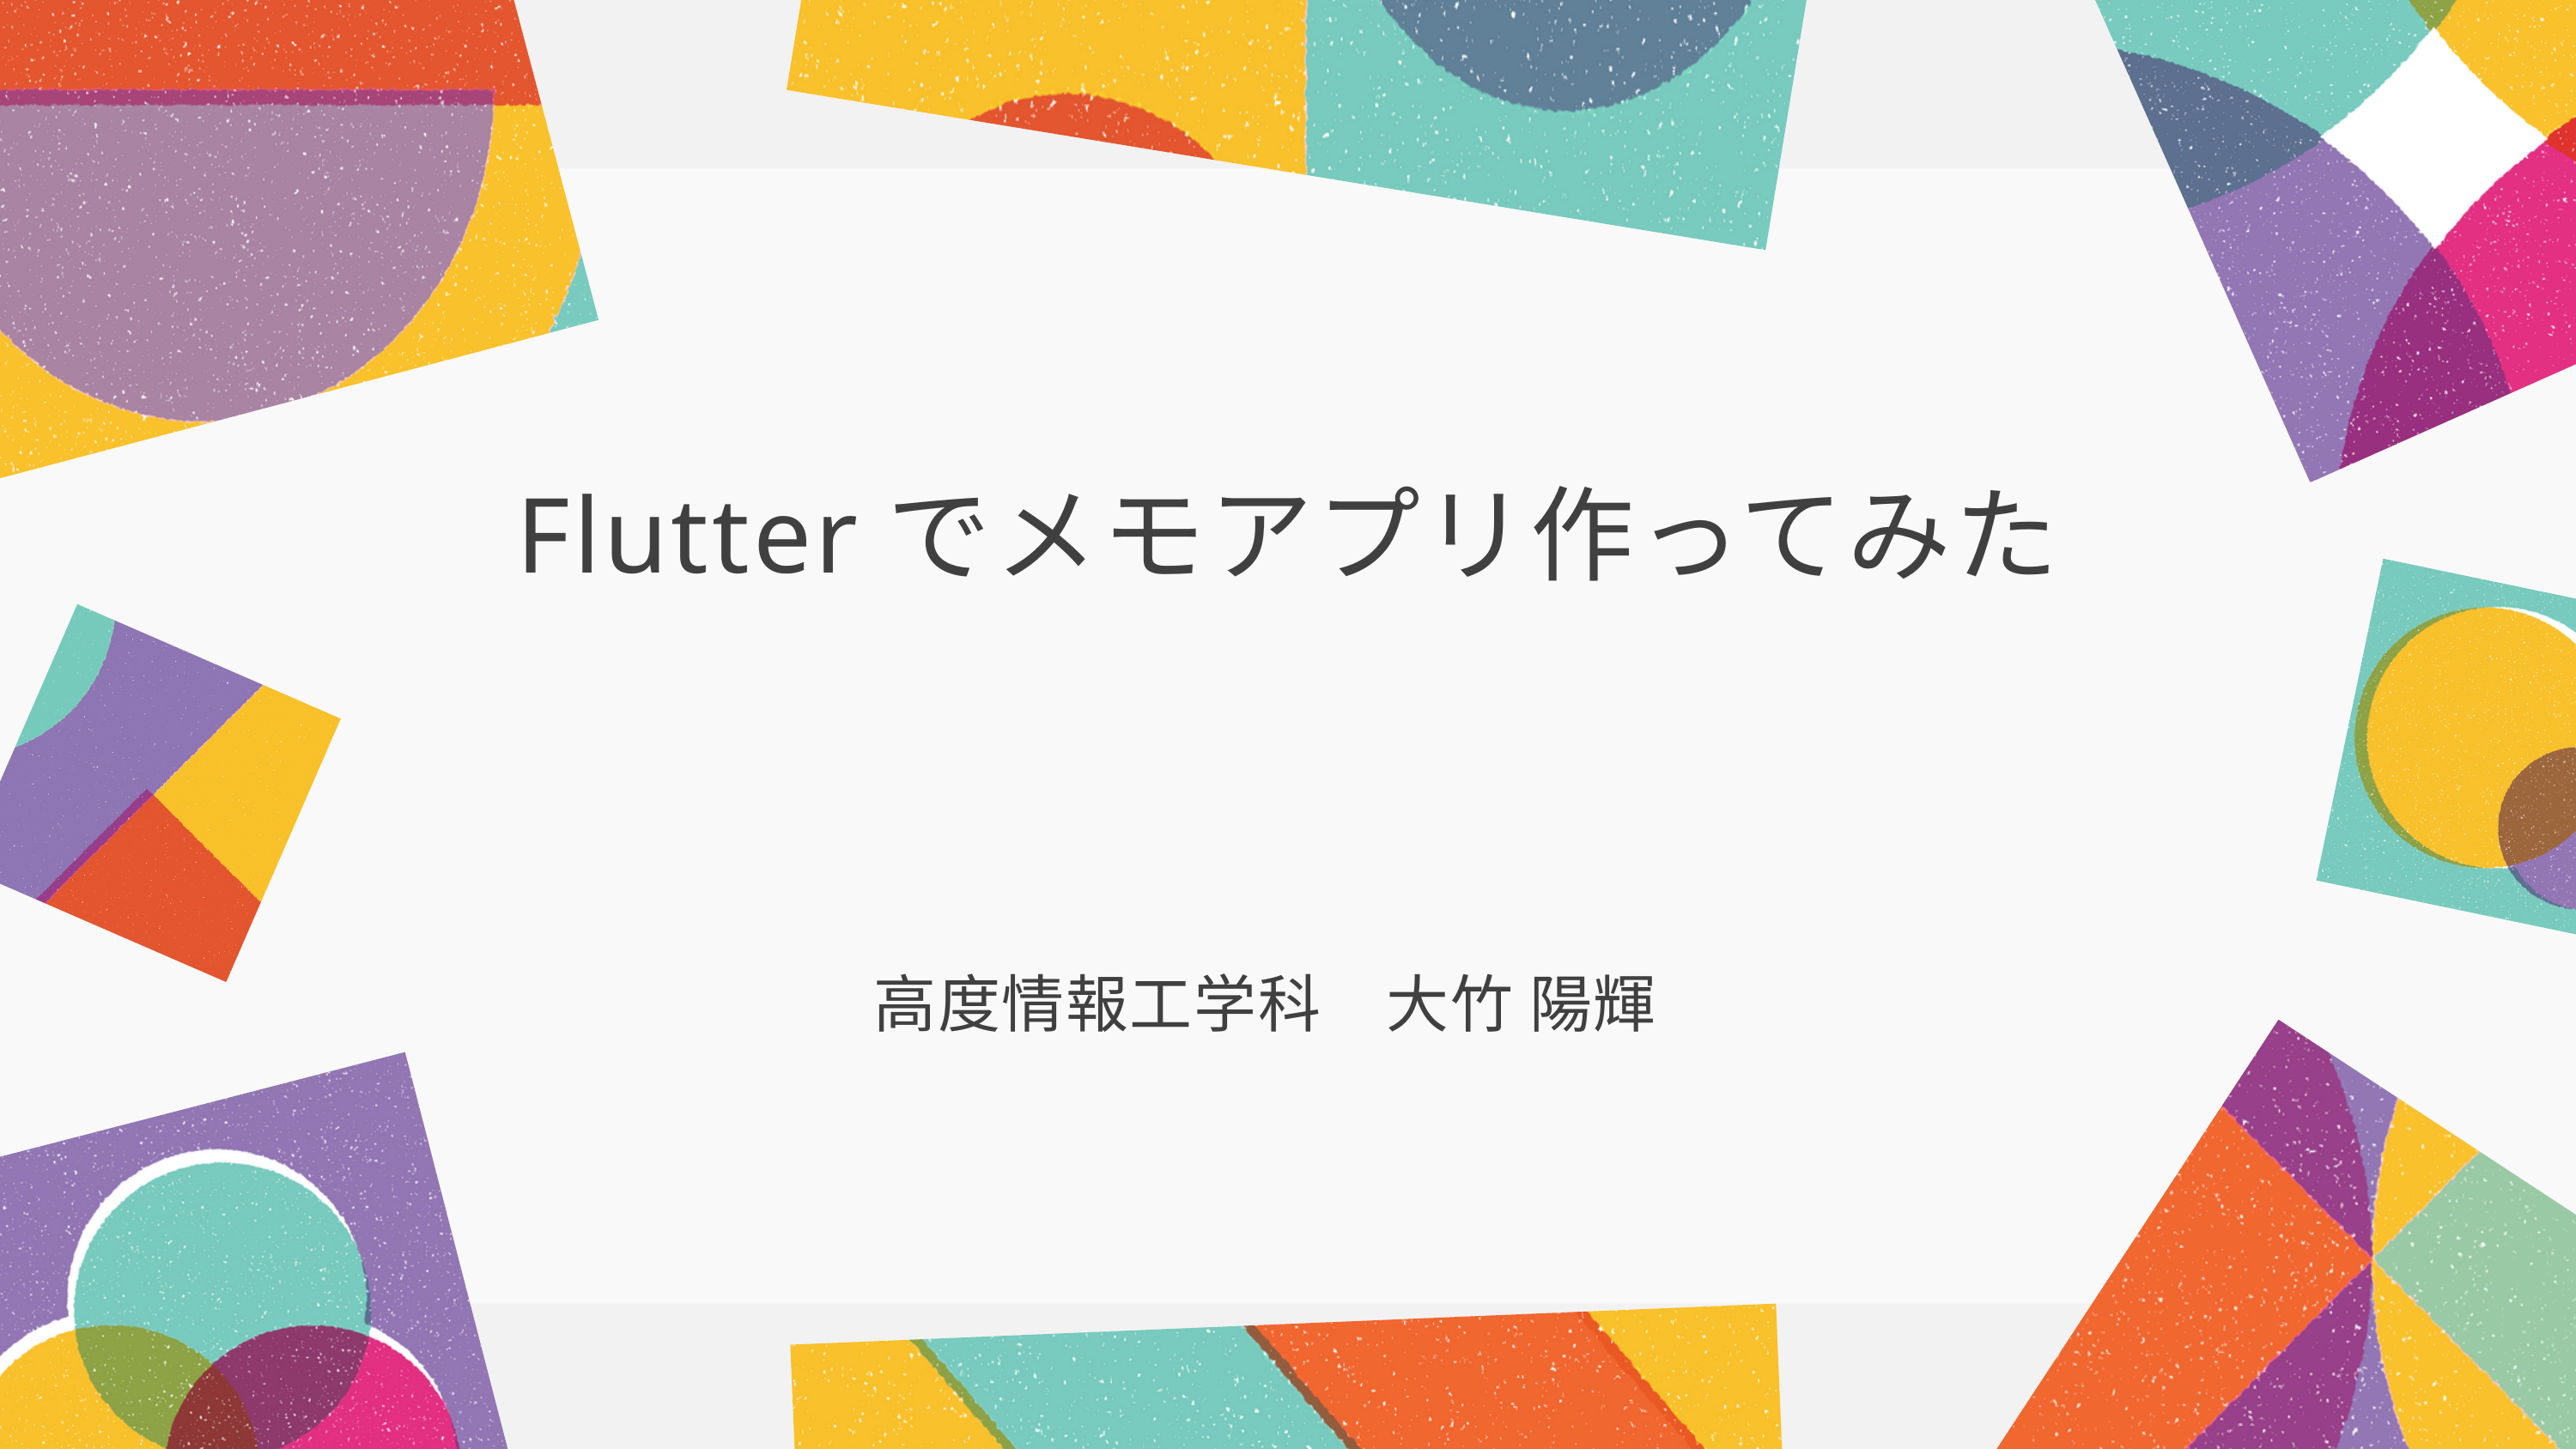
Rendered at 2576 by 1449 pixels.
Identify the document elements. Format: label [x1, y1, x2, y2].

text_box [0, 1313, 508, 1449]
text_box [1996, 1313, 2576, 1449]
text_box [787, 0, 1807, 165]
text_box [0, 0, 558, 165]
text_box [790, 1313, 1783, 1449]
text_box [2095, 0, 2576, 165]
text_box [0, 168, 2576, 1304]
